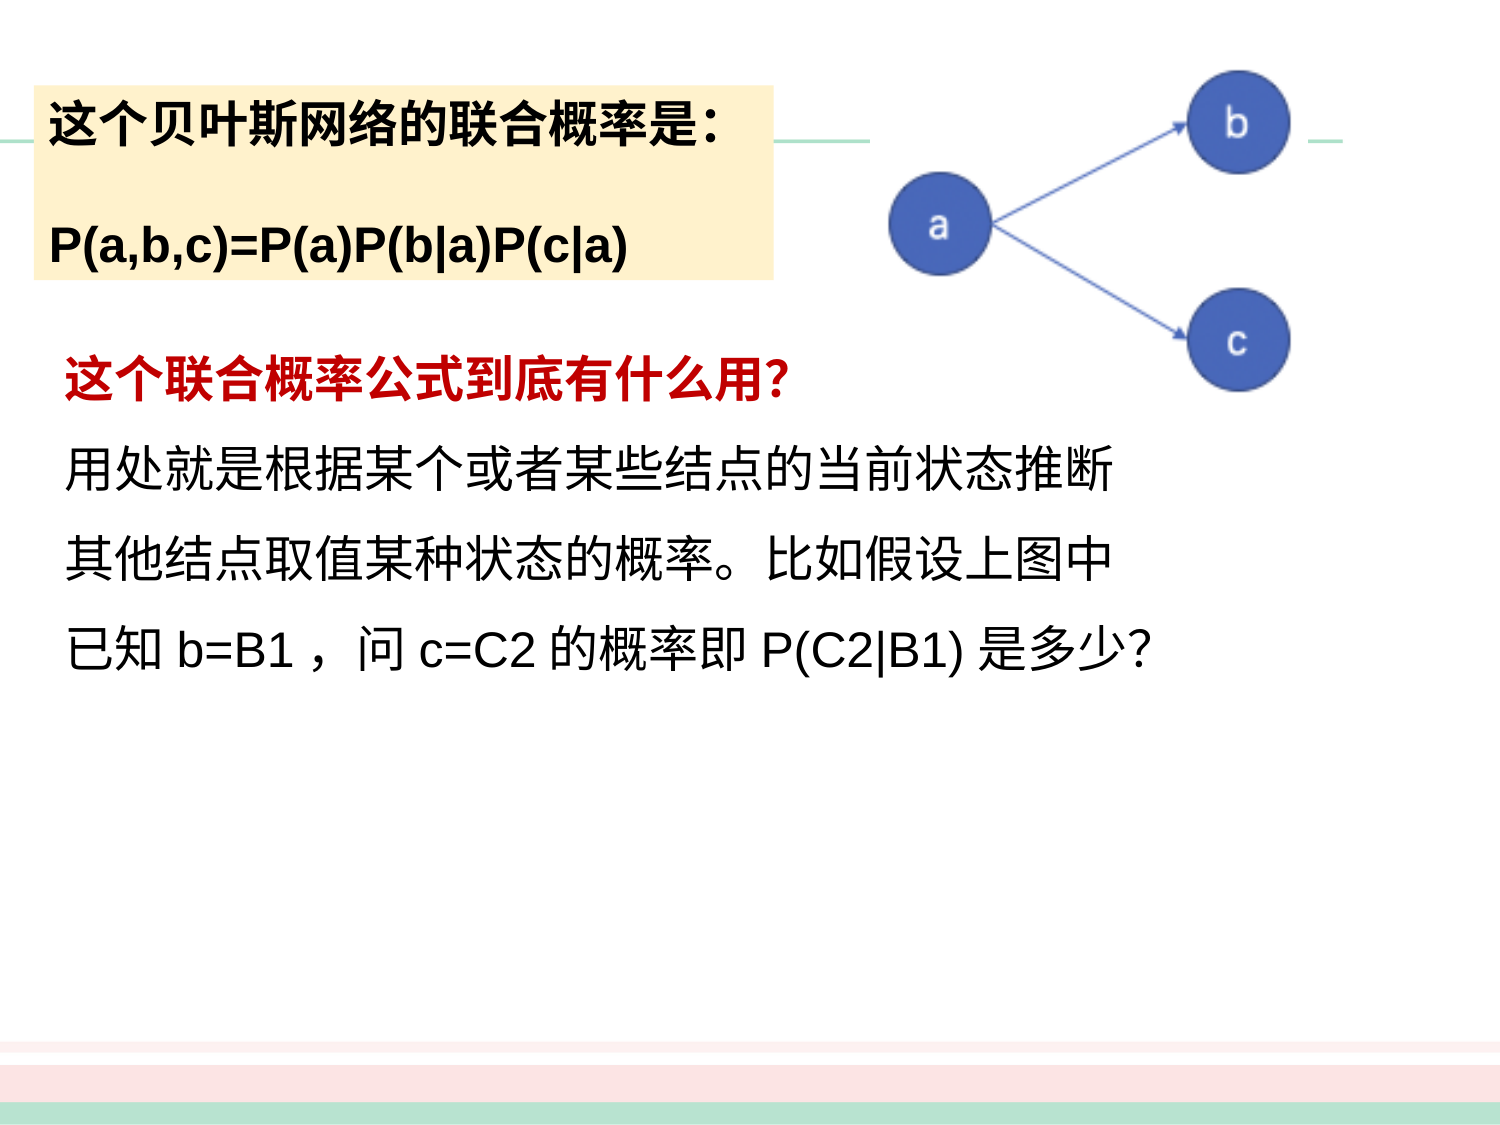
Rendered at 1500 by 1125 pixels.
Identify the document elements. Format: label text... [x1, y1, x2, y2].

text_box 这个联合概率公式到底有什么用？ 用处就是根据某个或者某些结点的当前状态推断 其他结点取值某种状态的概率。比如假设上图中 已知b=B1，问c=C2的概率即P(C2|B1)是多少？ [49, 309, 1215, 685]
text_box 这个贝叶斯网络的联合概率是： P(a,b,c)=P(a)P(b|a)P(c|a) [33, 85, 774, 281]
picture [0, 0, 1500, 1125]
